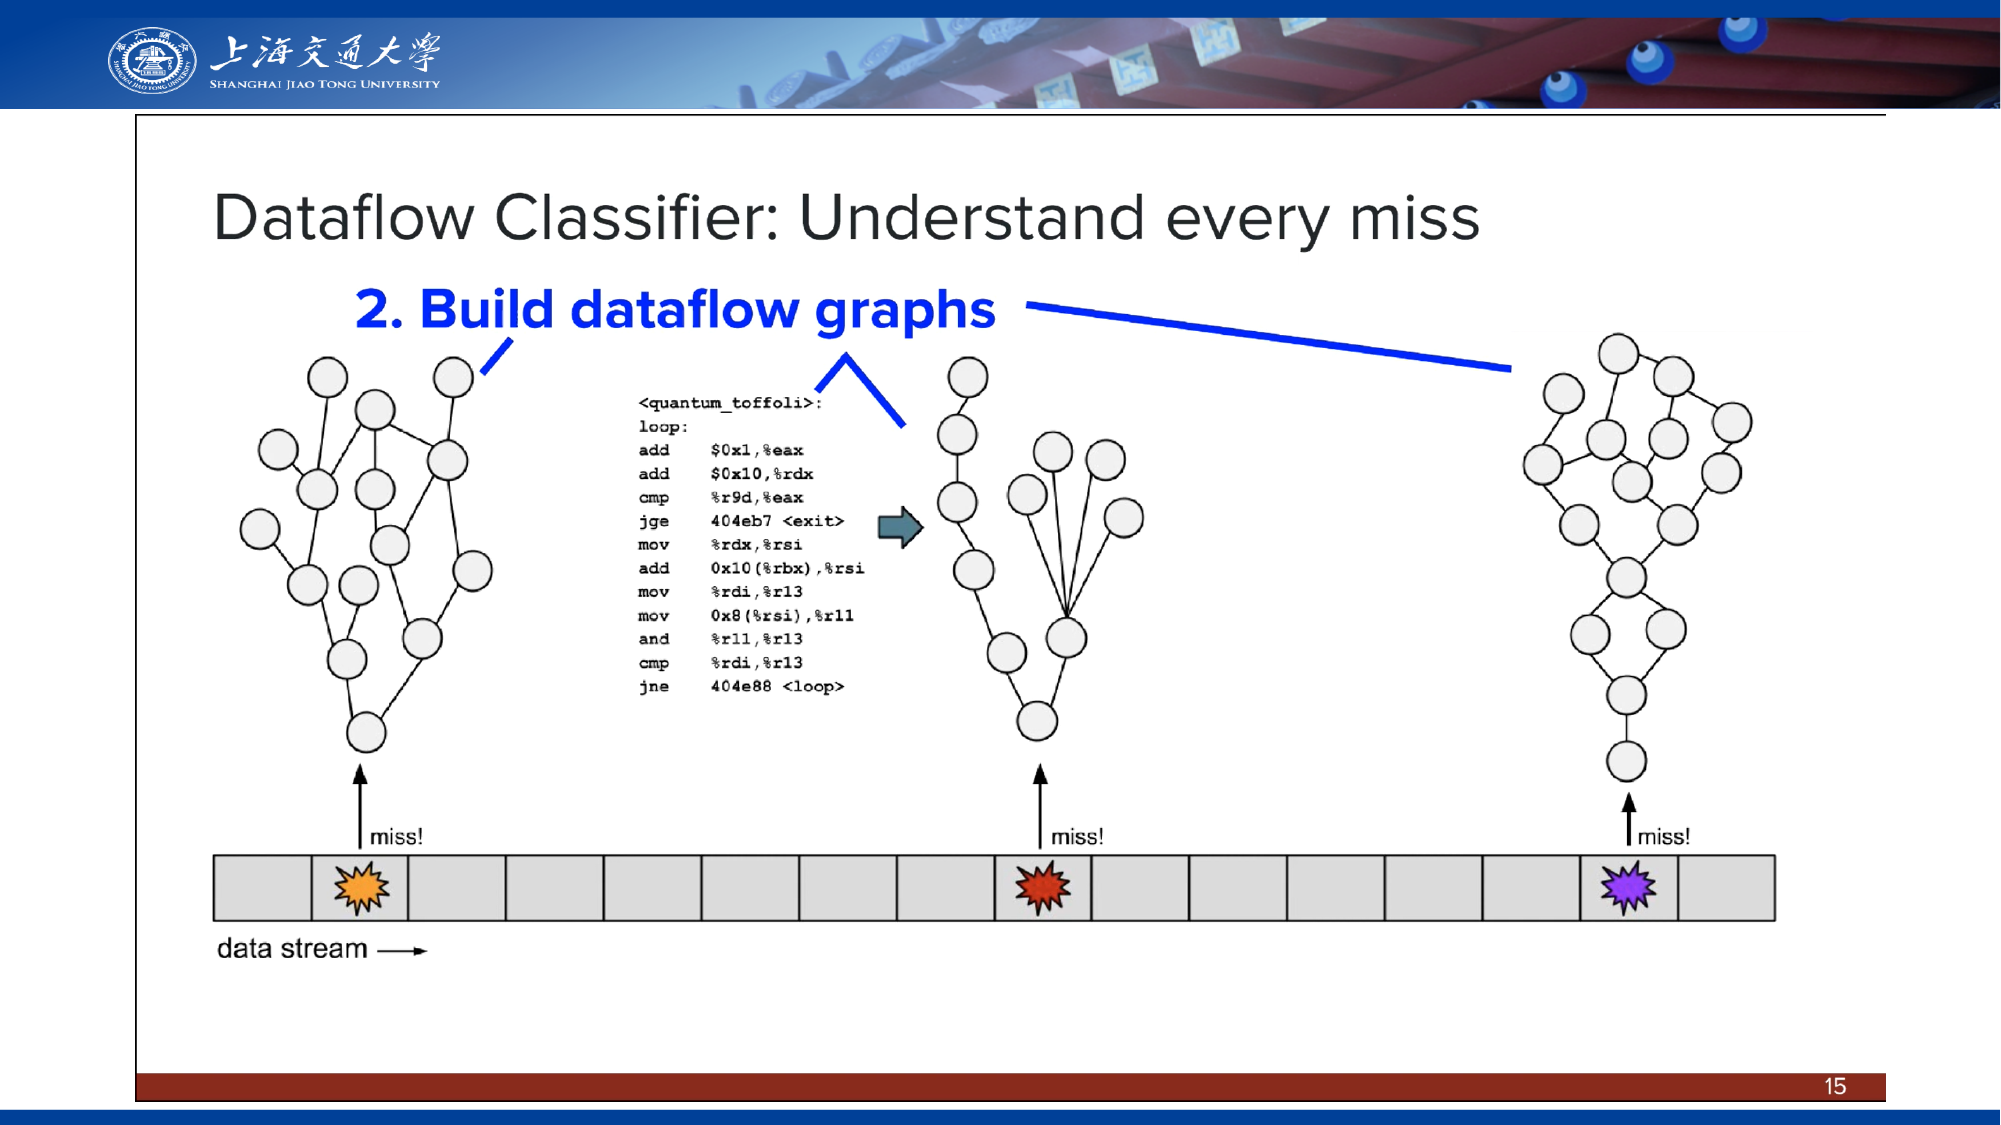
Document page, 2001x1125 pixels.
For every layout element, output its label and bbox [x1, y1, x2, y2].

picture [135, 114, 1886, 1102]
picture [0, 0, 2001, 109]
